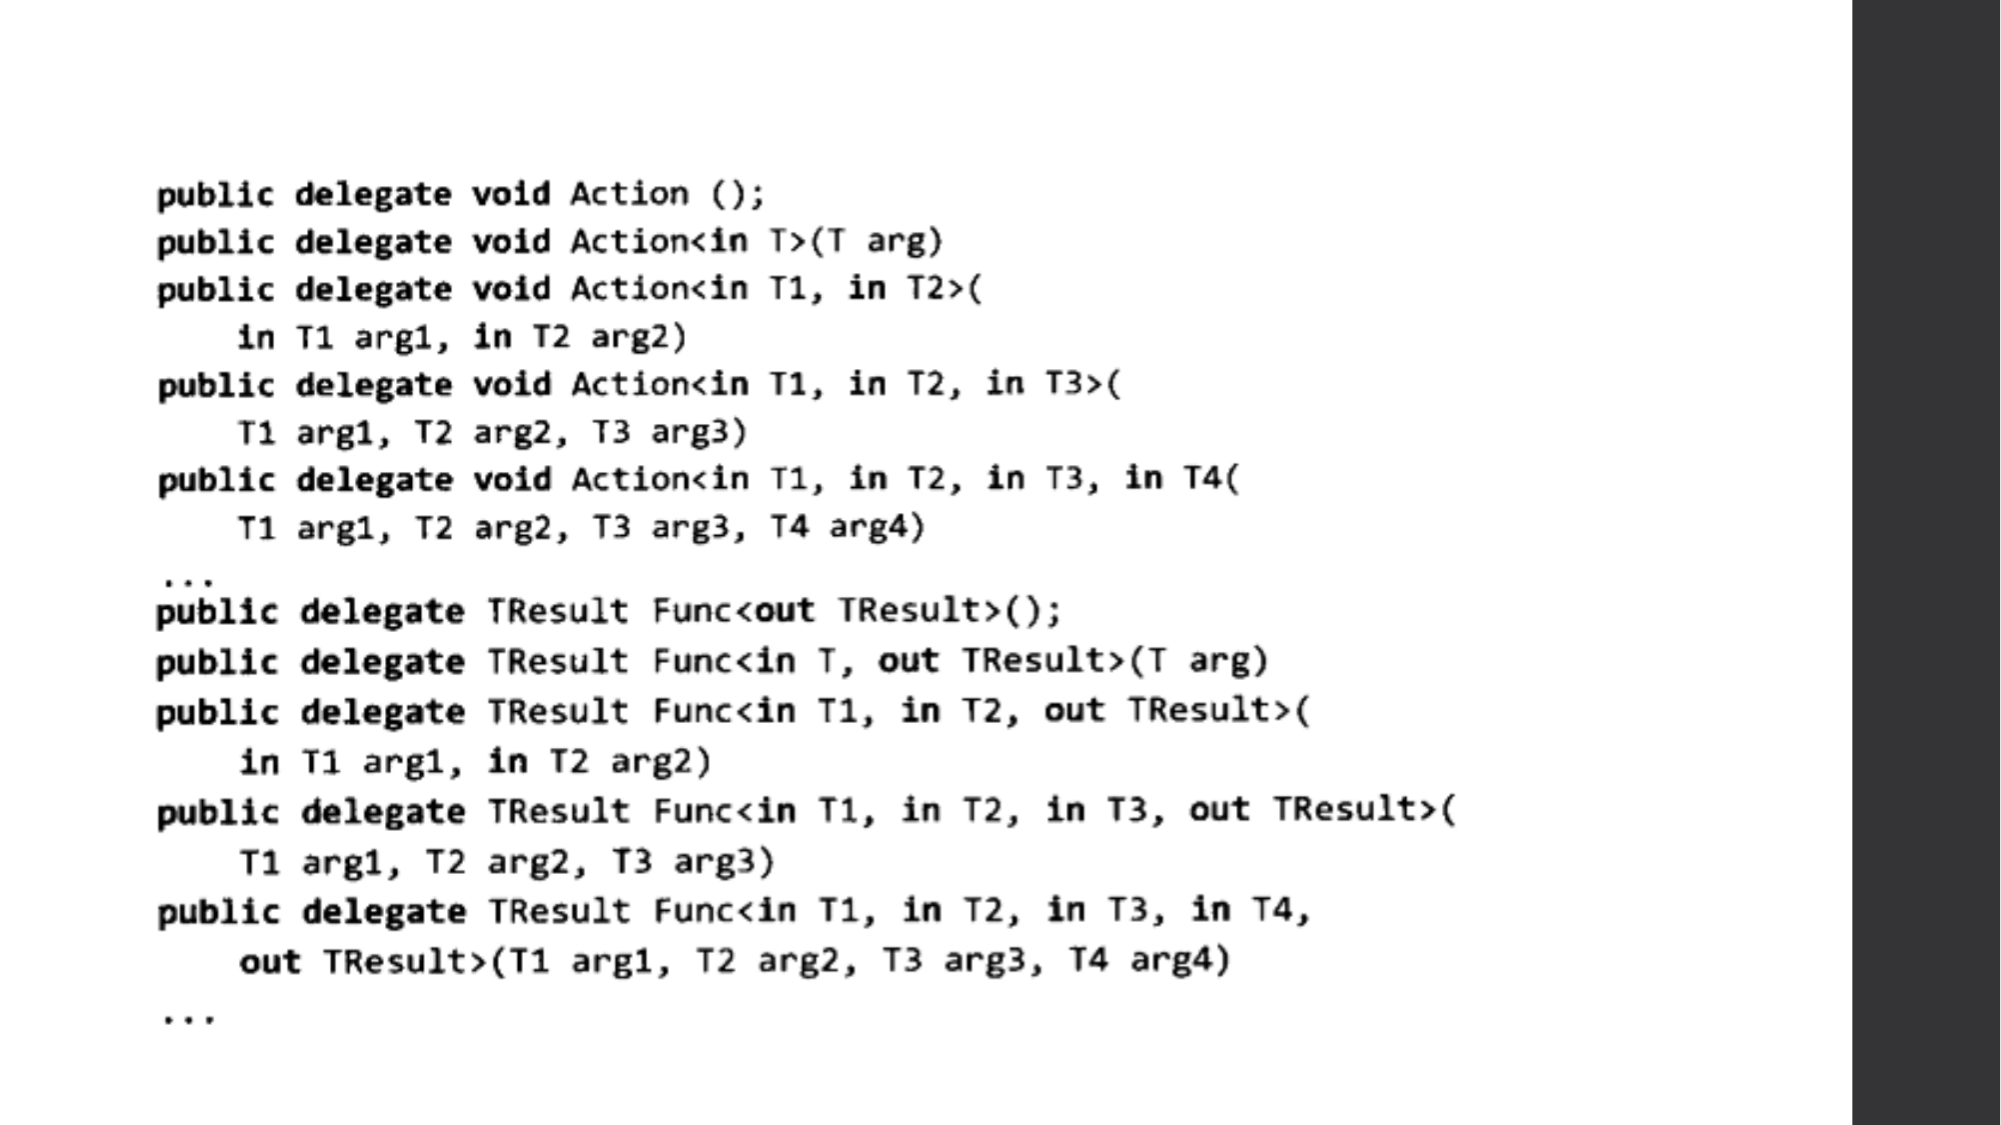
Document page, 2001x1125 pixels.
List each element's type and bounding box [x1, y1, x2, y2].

picture [128, 168, 1496, 1037]
